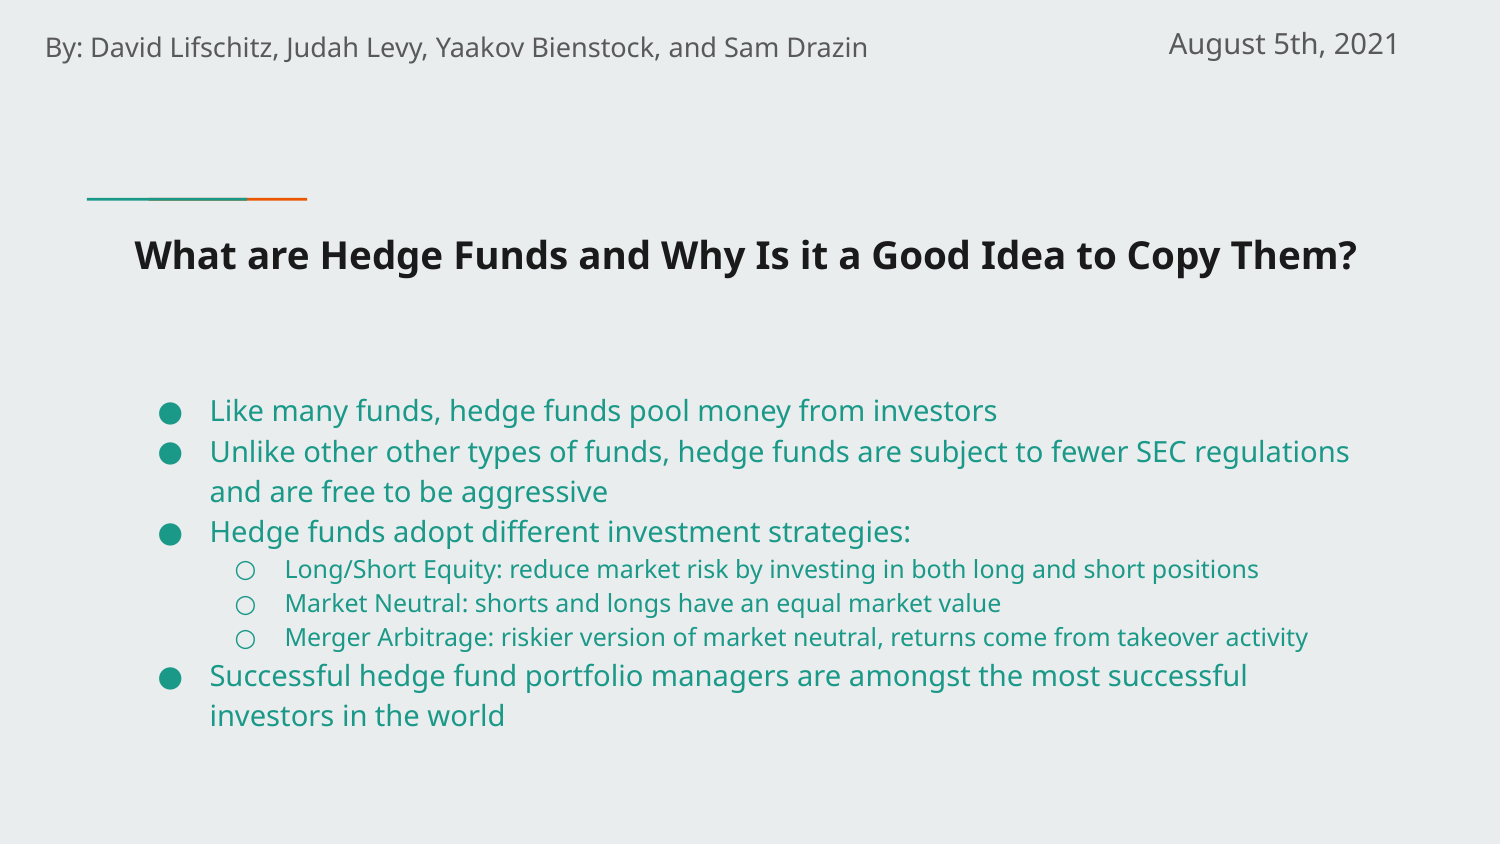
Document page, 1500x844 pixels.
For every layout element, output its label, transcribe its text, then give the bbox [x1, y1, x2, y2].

text_box August 5th, 2021 [1153, 10, 1441, 76]
title What are Hedge Funds and Why Is it a Good Idea to Copy Them? [119, 216, 1381, 305]
list Like many funds, hedge funds pool money from investors Unlike other other types of funds, hedge funds are subject to fewer SEC regulations and are free to be aggressive Hedge funds adopt different investment strategies: Long/Short Equity: reduce market risk by investing in both long and short positions Market Neutral: shorts and longs have an equal market value Merger Arbitrage: riskier version of market neutral, returns come from takeover activity Successful hedge fund portfolio managers are amongst the most successful investors in the world [119, 372, 1381, 767]
subtitle By: David Lifschitz, Judah Levy, Yaakov Bienstock, and Sam Drazin [29, 10, 1016, 100]
